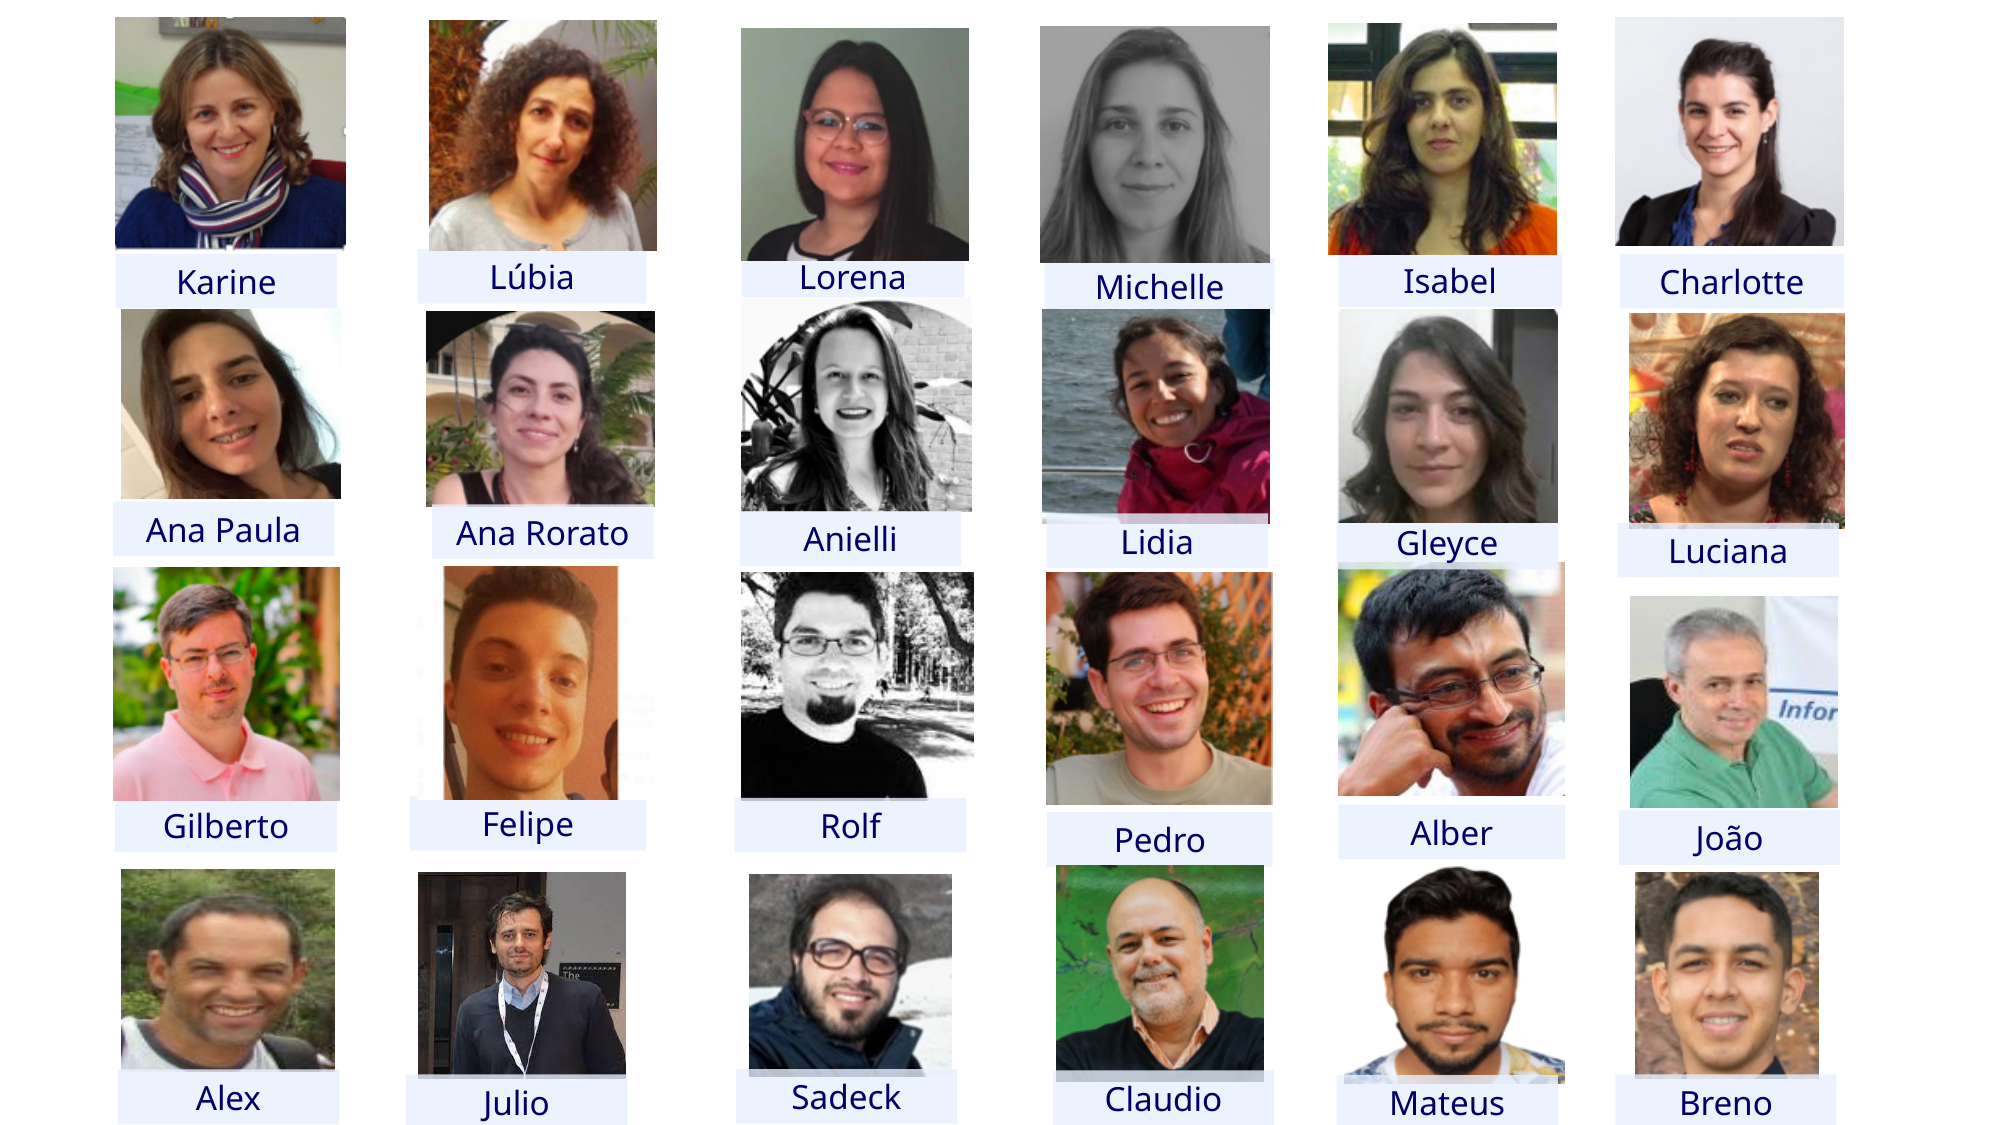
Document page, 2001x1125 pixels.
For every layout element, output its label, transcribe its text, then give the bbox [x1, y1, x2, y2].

picture [426, 311, 655, 508]
picture [1042, 309, 1270, 524]
text_box Karine [115, 253, 337, 309]
text_box Lúbia [417, 248, 647, 304]
text_box Mateus [1336, 1075, 1558, 1125]
picture [1336, 309, 1559, 523]
text_box Gilberto [114, 801, 337, 853]
picture [429, 20, 657, 251]
picture [417, 566, 654, 800]
text_box Ana Paula [112, 501, 335, 557]
text_box Lorena [741, 261, 965, 297]
picture [1630, 596, 1838, 808]
text_box Breno [1615, 1074, 1837, 1125]
picture [121, 869, 335, 1072]
picture [113, 567, 340, 801]
text_box Rolf [734, 797, 967, 853]
picture [1344, 865, 1565, 1084]
text_box Pedro [1046, 812, 1273, 867]
picture [1615, 17, 1844, 246]
text_box Claudio [1052, 1070, 1275, 1125]
picture [741, 572, 974, 801]
picture [1046, 572, 1273, 805]
picture [1040, 26, 1270, 263]
text_box Julio [405, 1074, 628, 1125]
picture [115, 17, 346, 251]
text_box Felipe [409, 795, 647, 851]
picture [1338, 562, 1565, 796]
text_box Luciana [1617, 522, 1840, 578]
text_box João [1618, 810, 1841, 865]
text_box Isabel [1338, 252, 1562, 308]
text_box Gleyce [1336, 523, 1558, 570]
text_box Lidia [1046, 524, 1268, 569]
picture [418, 872, 626, 1079]
picture [1635, 872, 1819, 1079]
text_box Sadeck [735, 1069, 958, 1124]
picture [749, 874, 952, 1077]
text_box Alber [1338, 804, 1566, 860]
picture [1328, 23, 1557, 255]
picture [121, 309, 341, 499]
text_box Charlotte [1620, 253, 1844, 309]
text_box Ana Rorato [432, 508, 654, 560]
picture [741, 297, 972, 512]
picture [741, 28, 969, 261]
text_box Michelle [1044, 258, 1275, 314]
picture [1629, 313, 1845, 529]
text_box Alex [117, 1069, 340, 1125]
text_box Anielli [739, 511, 962, 566]
picture [1056, 865, 1264, 1082]
